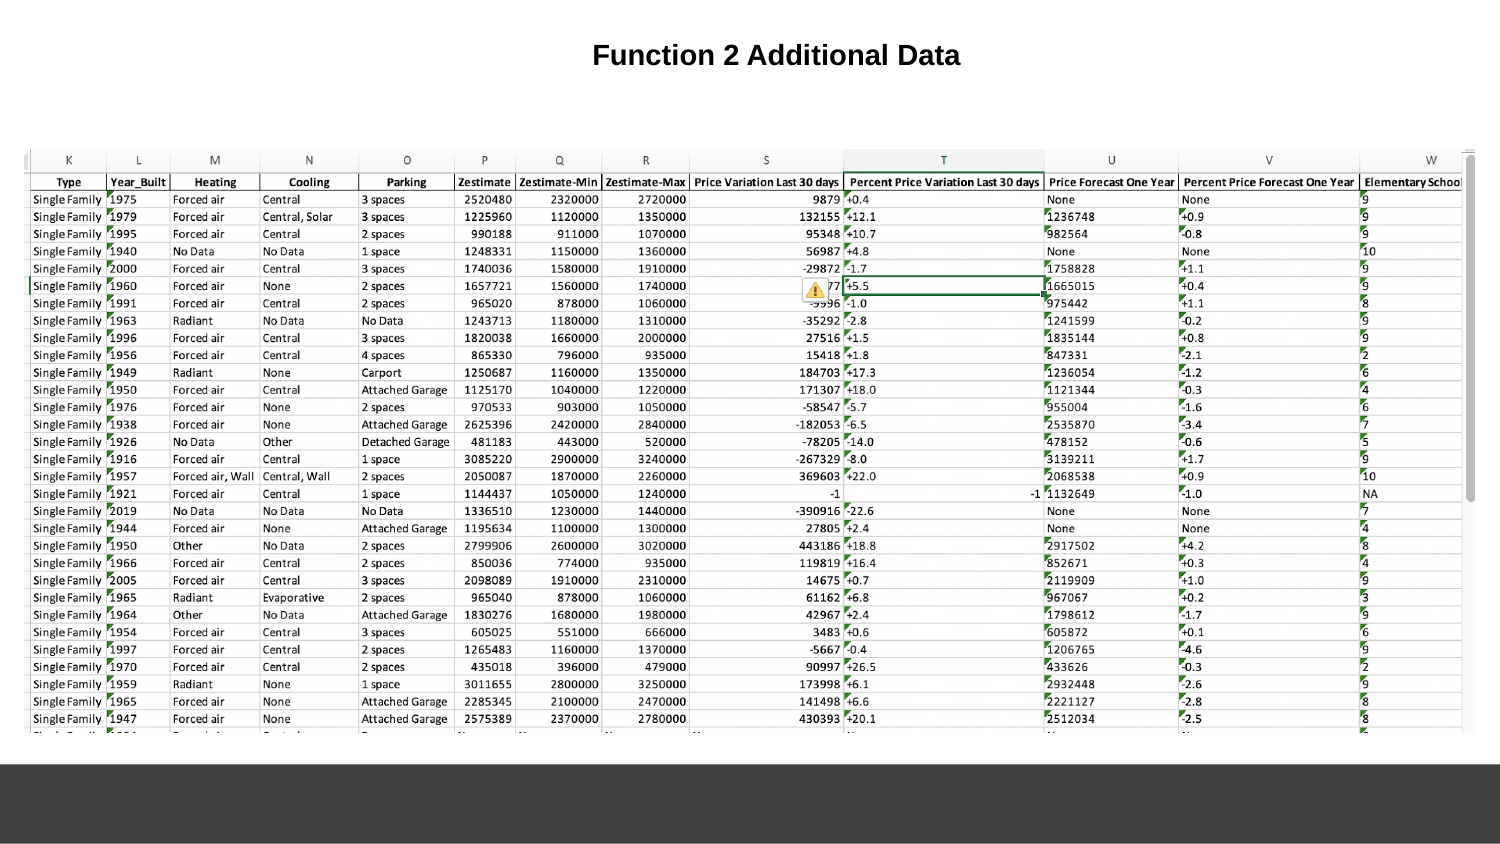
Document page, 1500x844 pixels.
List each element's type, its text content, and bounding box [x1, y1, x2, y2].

text_box Function 2 Additional Data [435, 20, 1118, 129]
picture [24, 149, 1476, 733]
